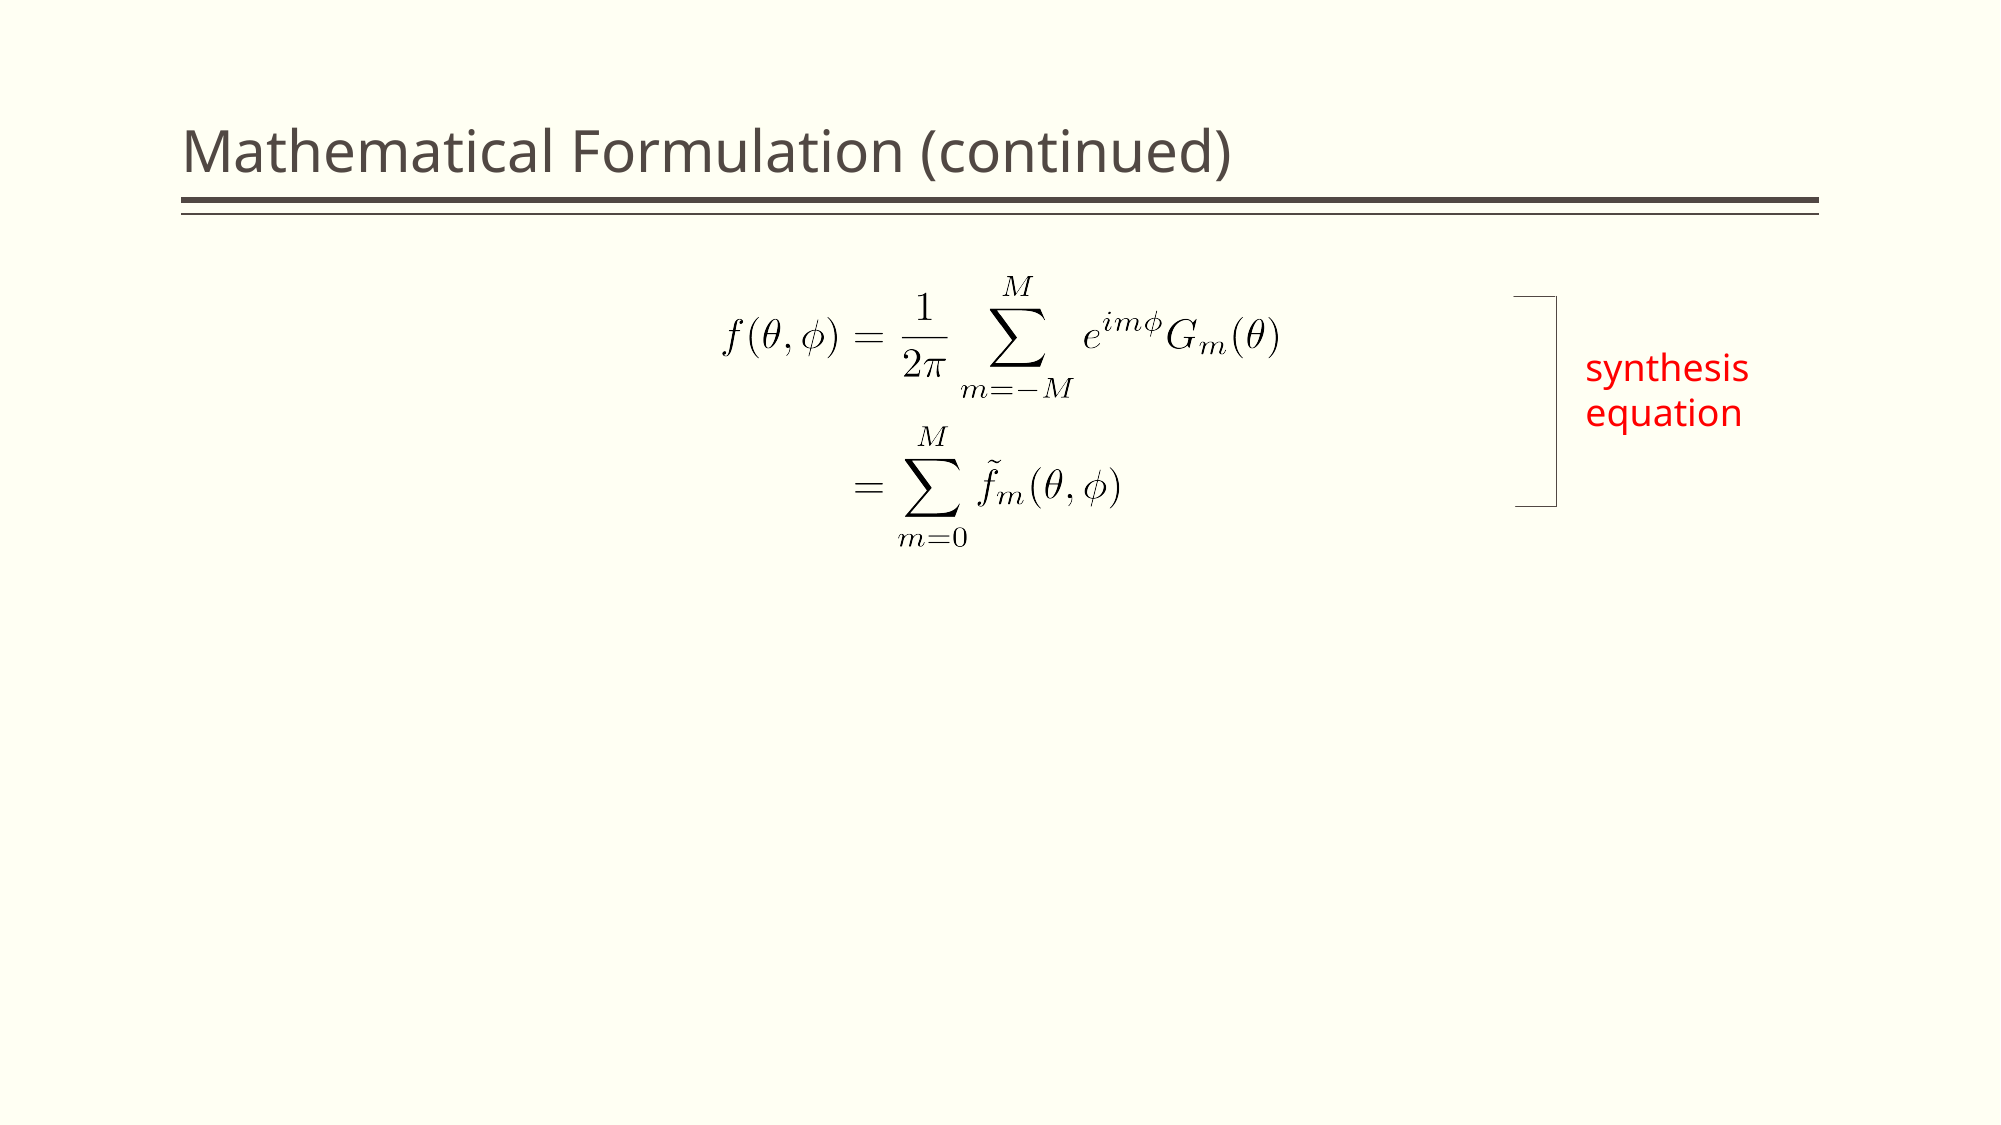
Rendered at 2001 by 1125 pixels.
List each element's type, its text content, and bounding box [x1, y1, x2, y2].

title Mathematical Formulation (continued) [181, 12, 1819, 193]
picture [722, 276, 1278, 547]
text_box synthesis equation [1570, 336, 1765, 441]
